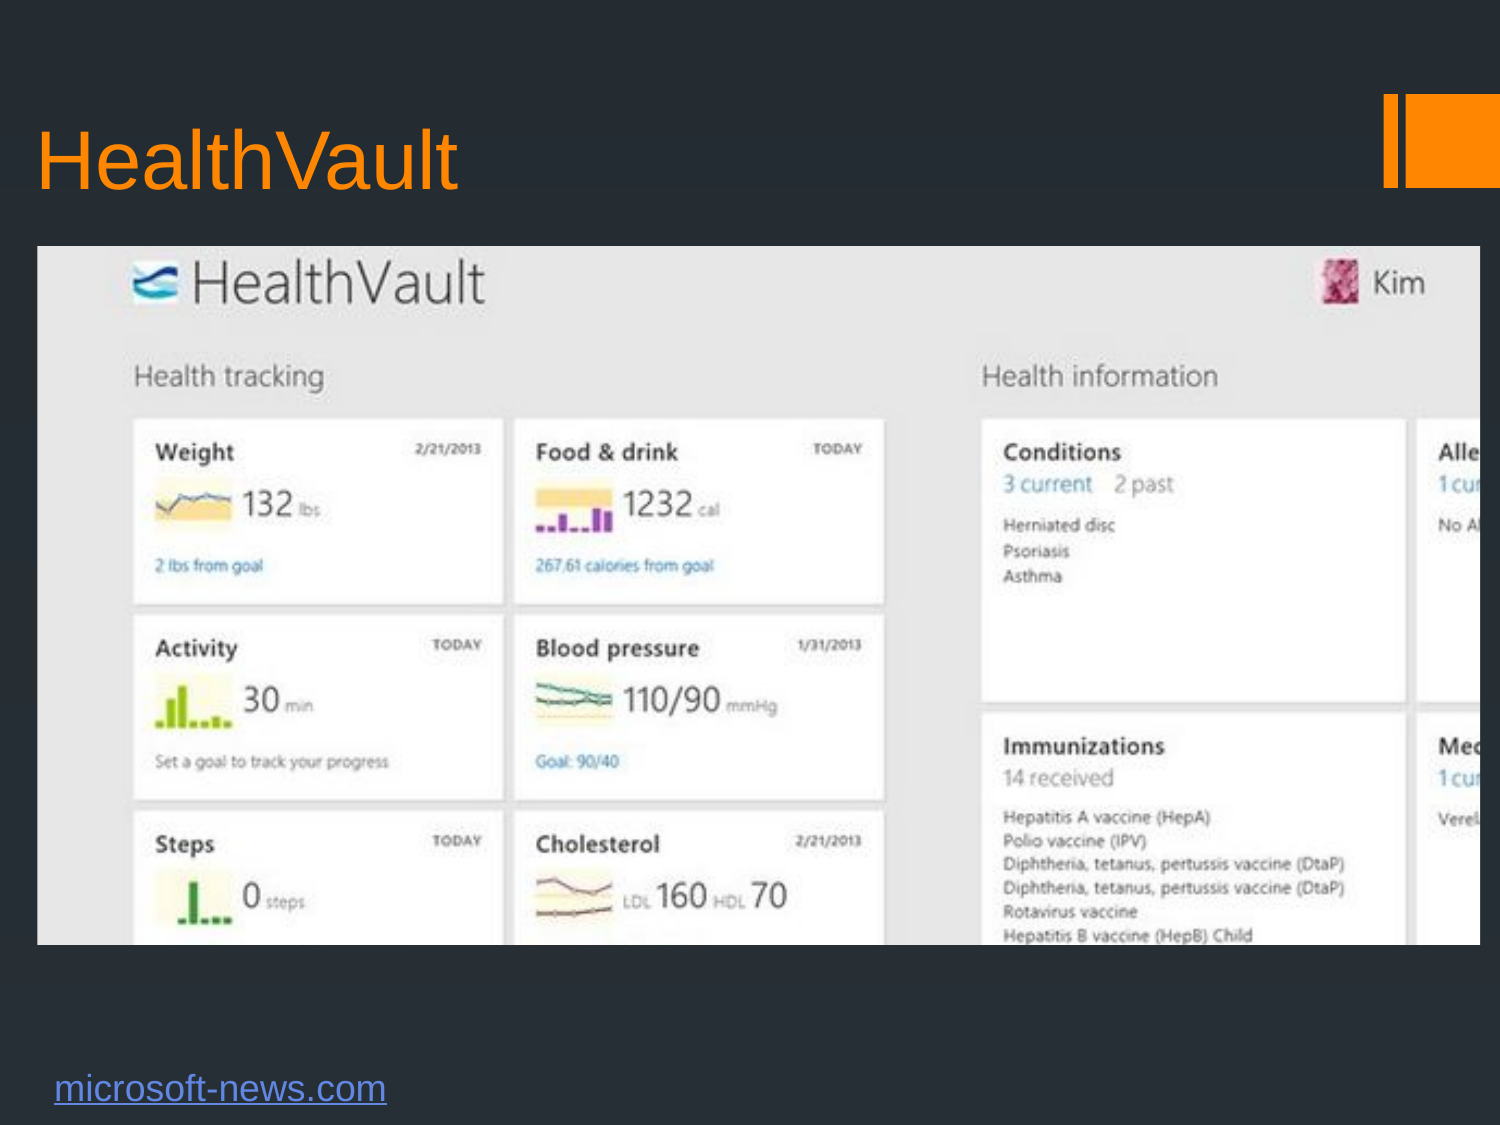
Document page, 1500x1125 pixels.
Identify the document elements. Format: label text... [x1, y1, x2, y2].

text_box microsoft-news.com [39, 1056, 403, 1117]
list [36, 245, 1481, 945]
title HealthVault [20, 24, 1221, 214]
